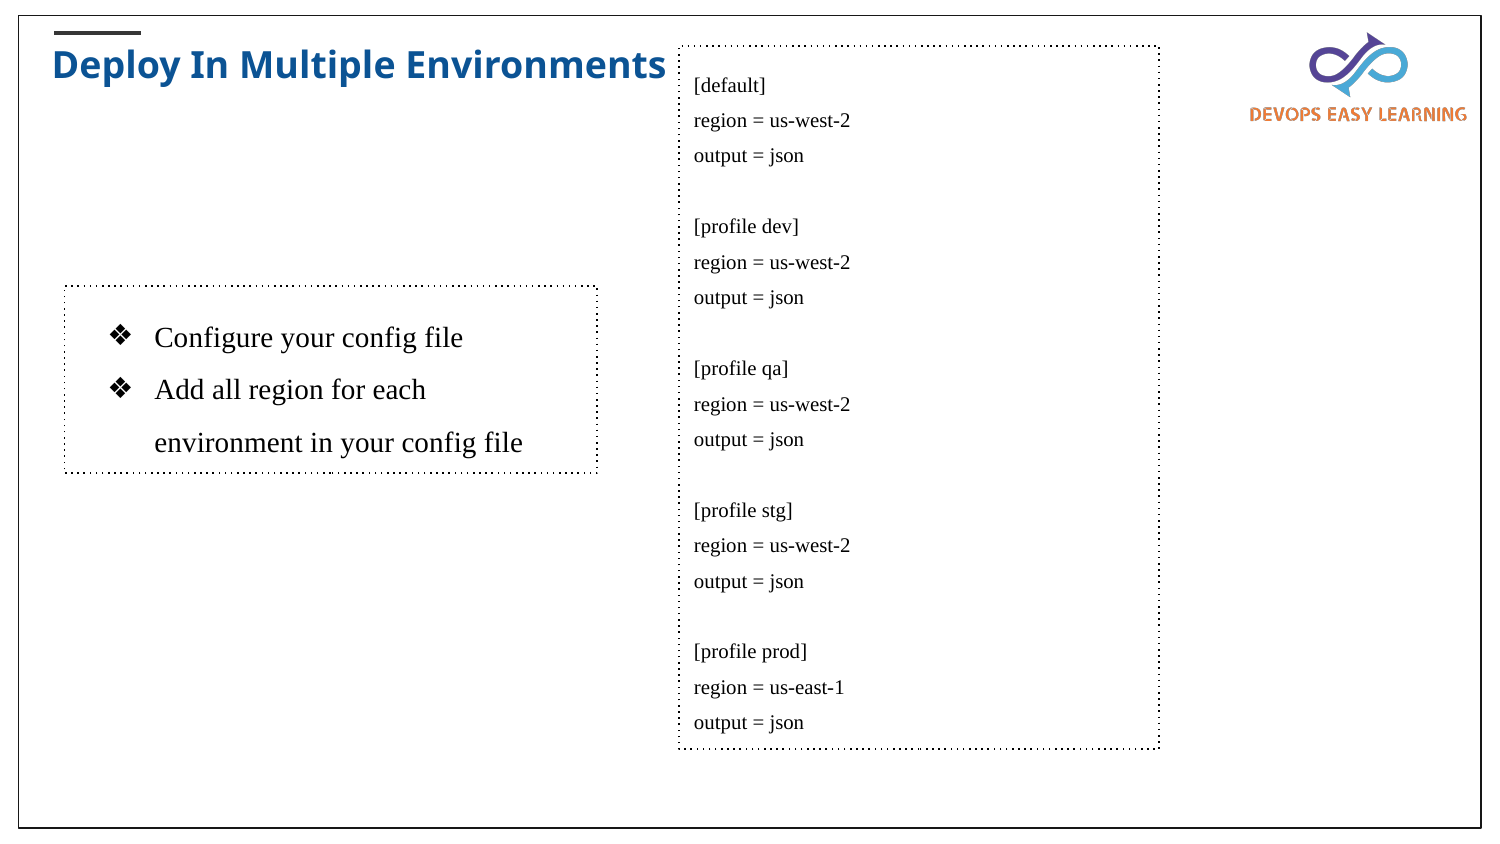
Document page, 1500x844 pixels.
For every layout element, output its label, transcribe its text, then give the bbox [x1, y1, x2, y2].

text_box Deploy In Multiple Environments [36, 33, 1220, 94]
text_box [18, 15, 1482, 829]
text_box Configure your config file Add all region for each environment in your config file [64, 285, 597, 474]
picture [1240, 21, 1477, 141]
text_box [default] region = us-west-2 output = json [profile dev] region = us-west-2 output = json [profile qa] region = us-west-2 output = json [profile stg] region = us-west-2 output = json [profile prod] region = us-east-1 output = json [679, 45, 1160, 749]
